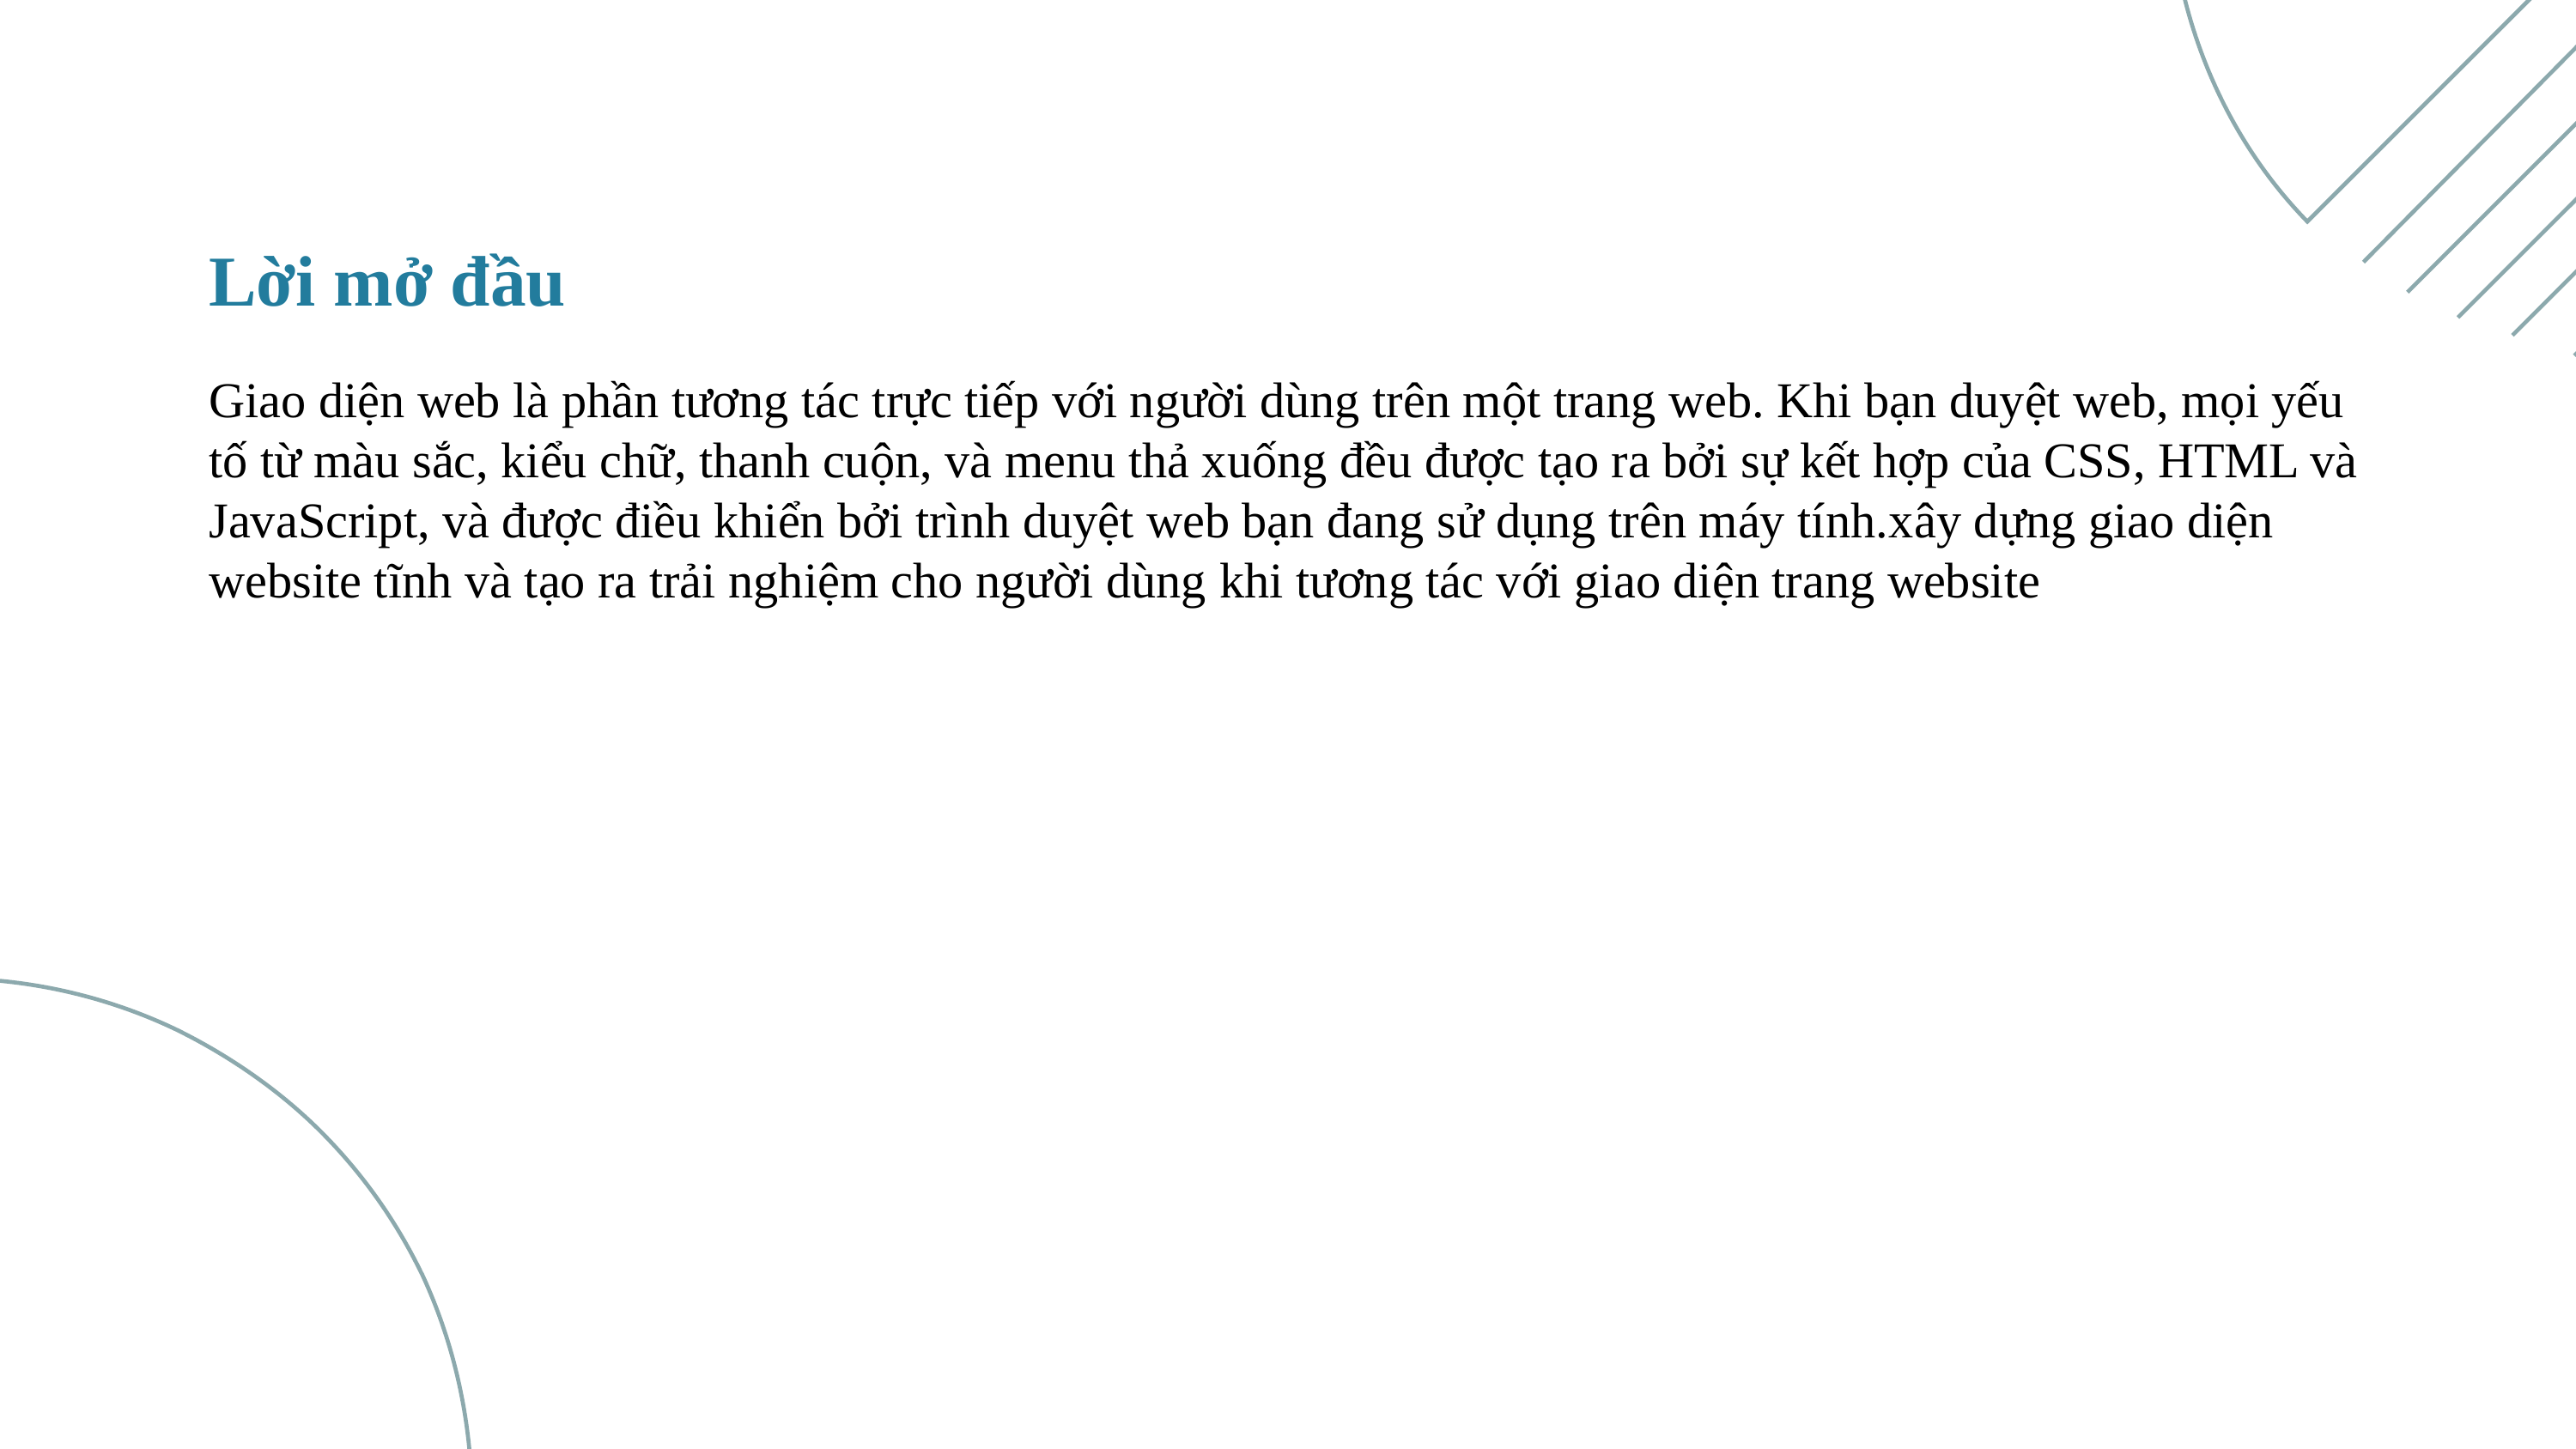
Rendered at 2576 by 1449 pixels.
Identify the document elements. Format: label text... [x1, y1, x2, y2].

text_box Giao diện web là phần tương tác trực tiếp với người dùng trên một trang web. Khi bạn duyệt web, mọi yếu tố từ màu sắc, kiểu chữ, thanh cuộn, và menu thả xuống đều được tạo ra bởi sự kết hợp của CSS, HTML và JavaScript, và được điều khiển bởi trình duyệt web bạn đang sử dụng trên máy tính.xây dựng giao diện website tĩnh và tạo ra trải nghiệm cho người dùng khi tương tác với giao diện trang website [209, 367, 2394, 608]
text_box Lời mở đầu [209, 221, 1191, 320]
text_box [0, 1057, 665, 1449]
